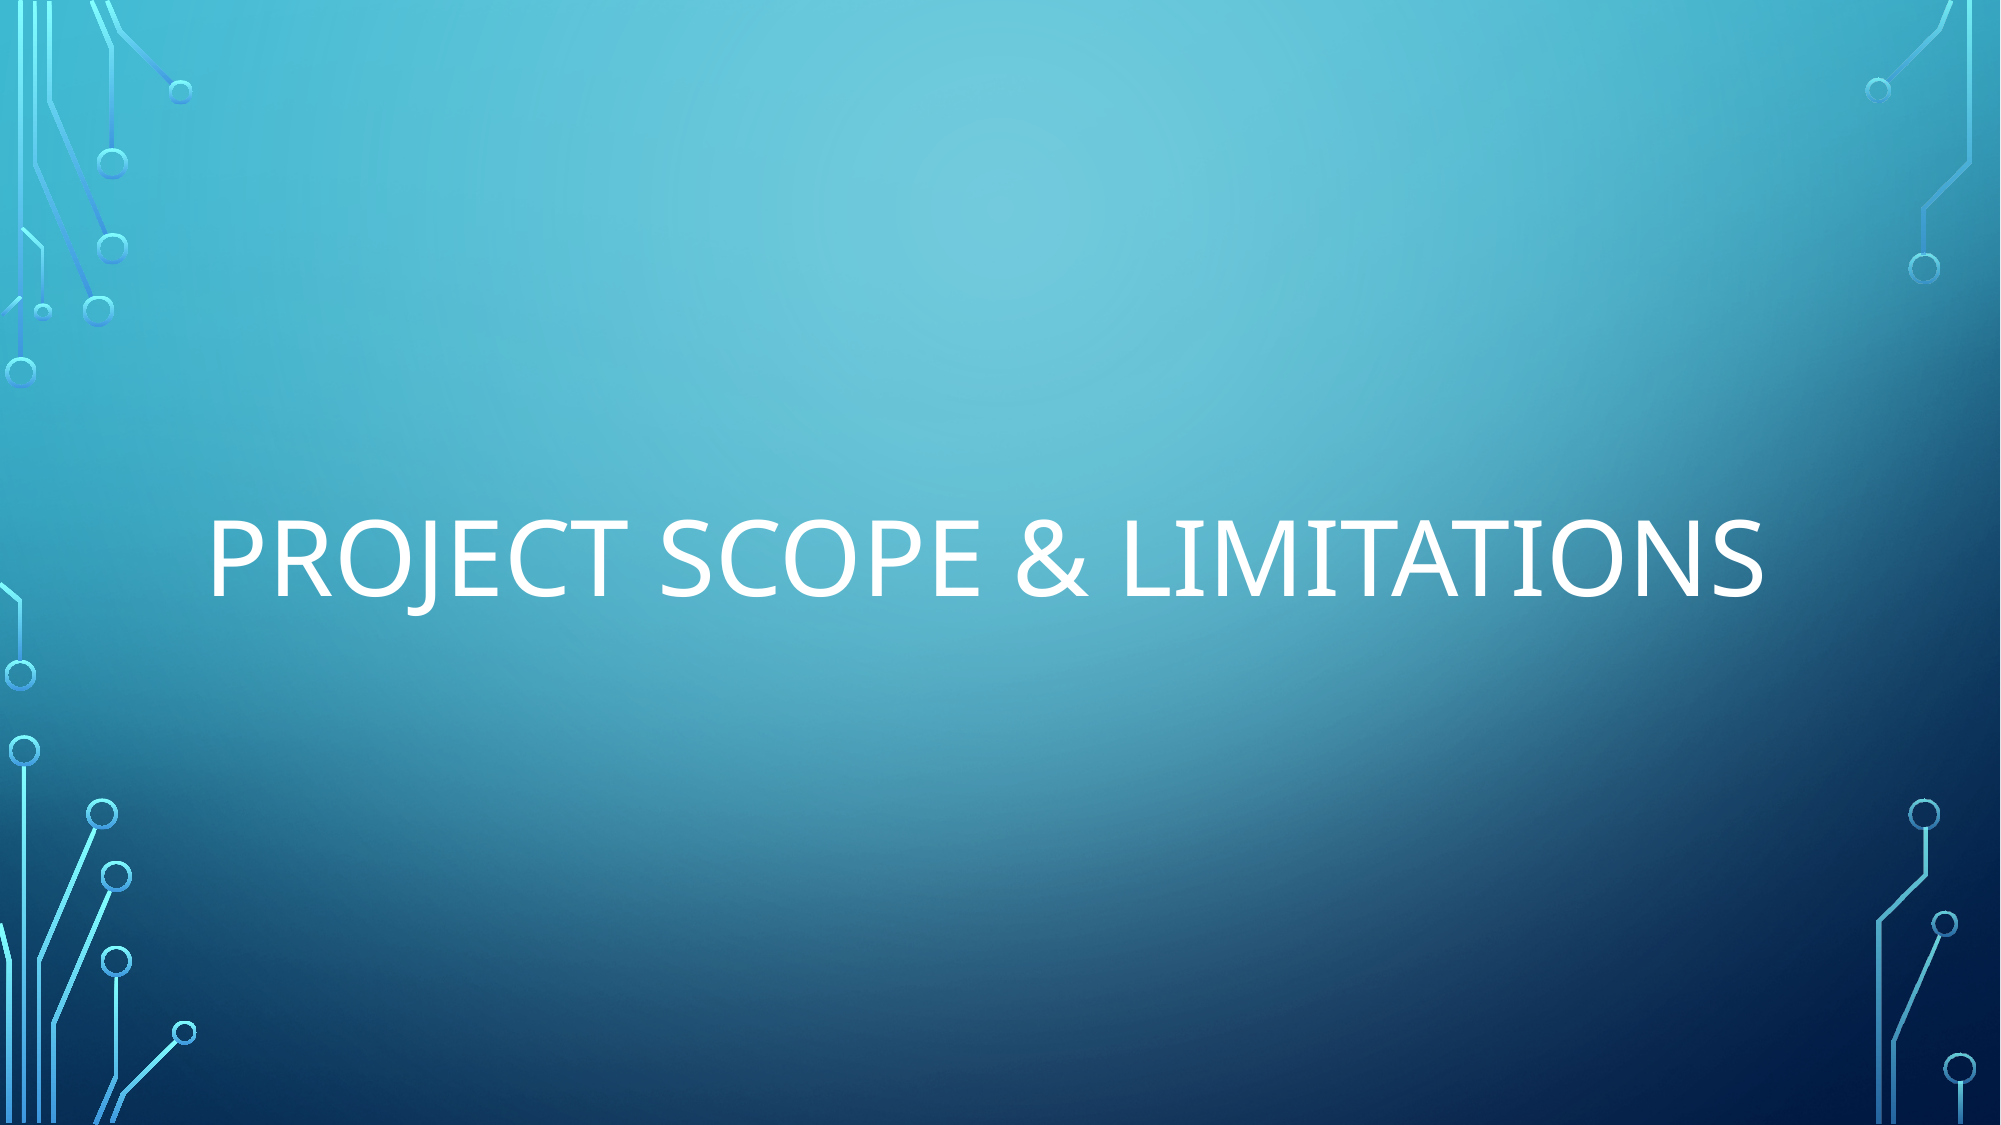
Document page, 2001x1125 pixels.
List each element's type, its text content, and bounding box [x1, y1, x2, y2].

title Project Scope & Limitations [187, 441, 1813, 684]
